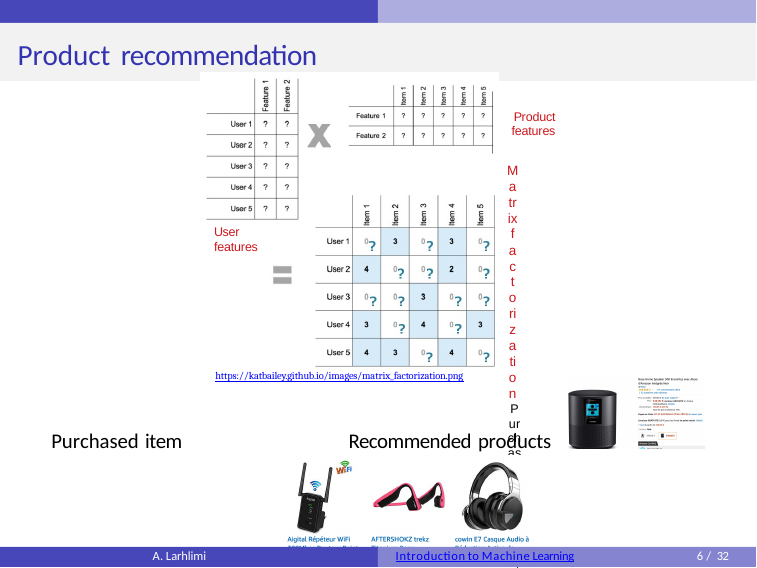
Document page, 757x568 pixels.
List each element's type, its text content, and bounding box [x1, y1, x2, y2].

picture [200, 72, 499, 370]
text_box Recommended products [346, 426, 558, 453]
text_box Product features Matrix factorization Purchase history of customers [342, 105, 557, 453]
picture [567, 378, 705, 450]
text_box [0, 454, 757, 568]
title Product recommendation [15, 33, 434, 131]
text_box Purchased item [49, 426, 188, 453]
text_box https://katbailey.github.io/images/matrix_factorization.png [213, 367, 543, 382]
